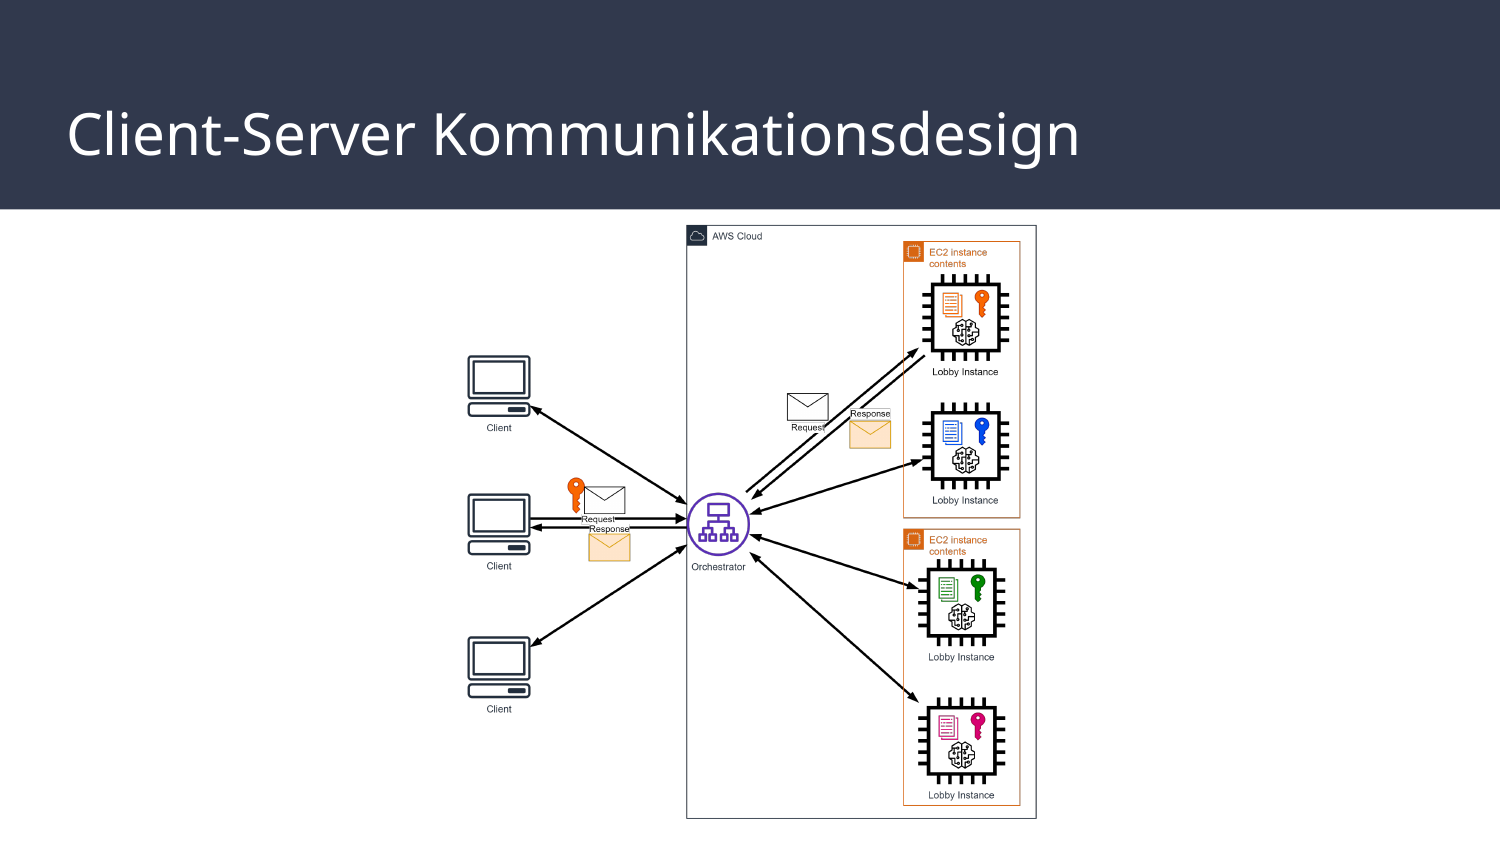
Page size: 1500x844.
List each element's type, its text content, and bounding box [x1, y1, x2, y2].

title Client-Server Kommunikationsdesign [51, 82, 1449, 185]
picture [457, 215, 1043, 826]
